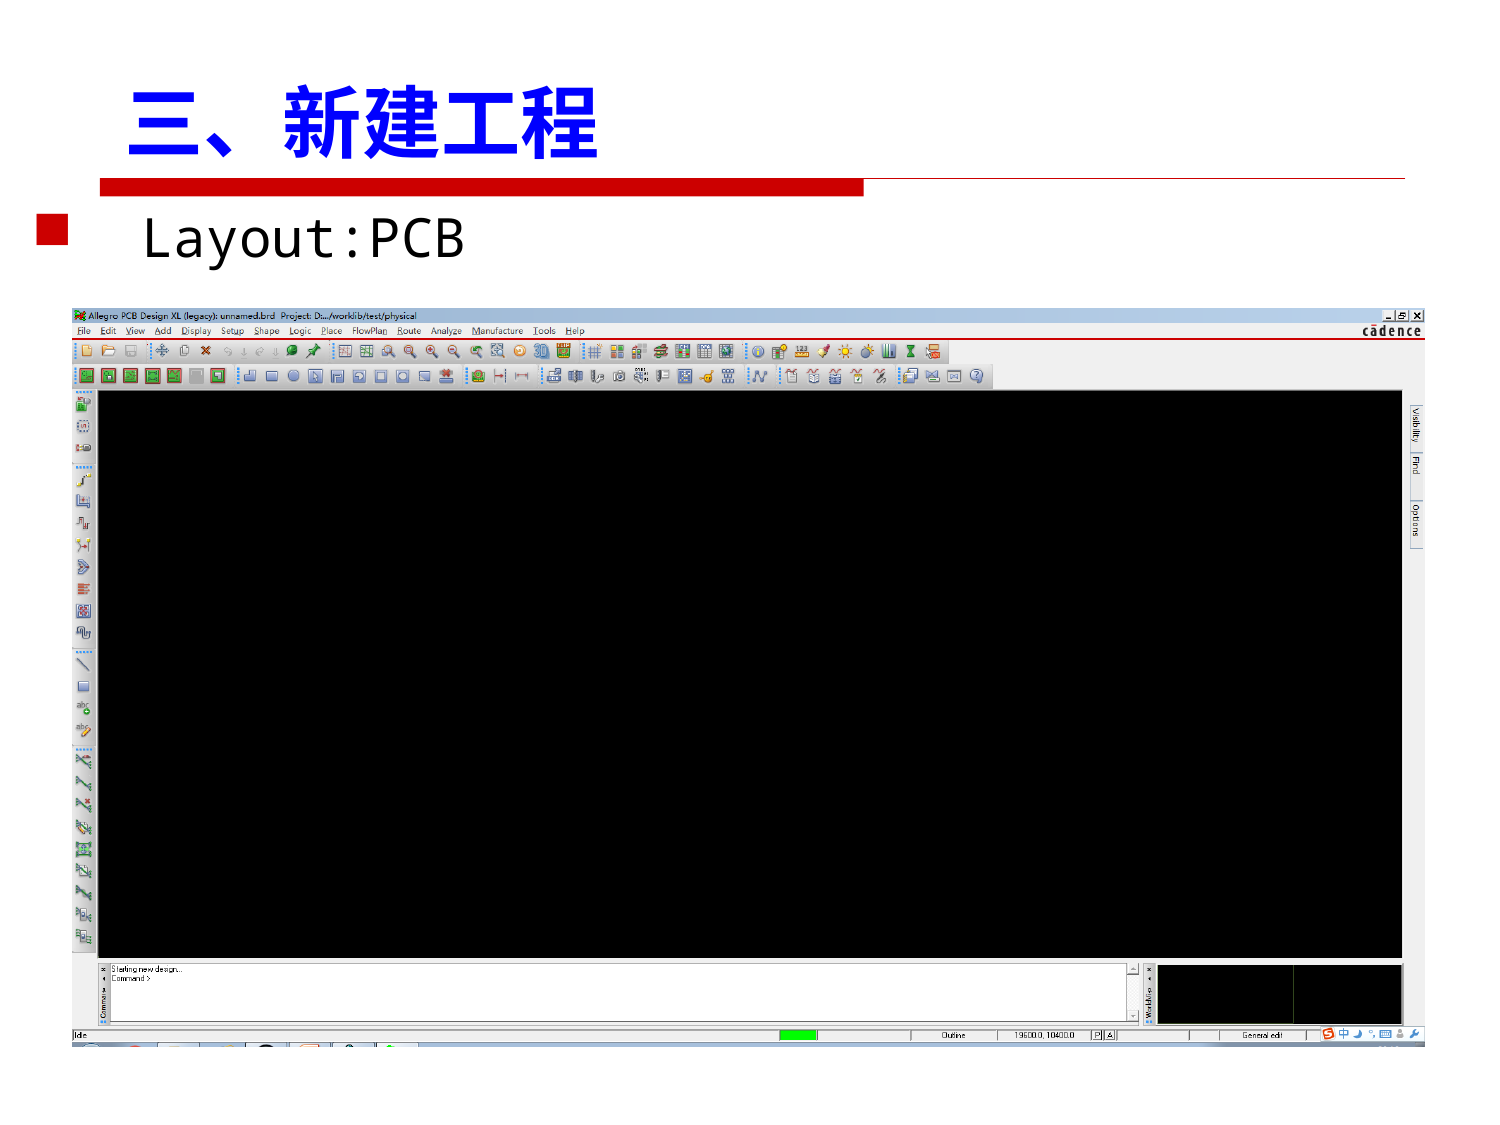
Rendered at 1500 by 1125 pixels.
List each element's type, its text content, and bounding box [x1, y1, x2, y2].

text_box Layout:PCB [17, 196, 1459, 1047]
text_box 三、新建工程 [109, 66, 1388, 177]
picture [72, 308, 1425, 1047]
